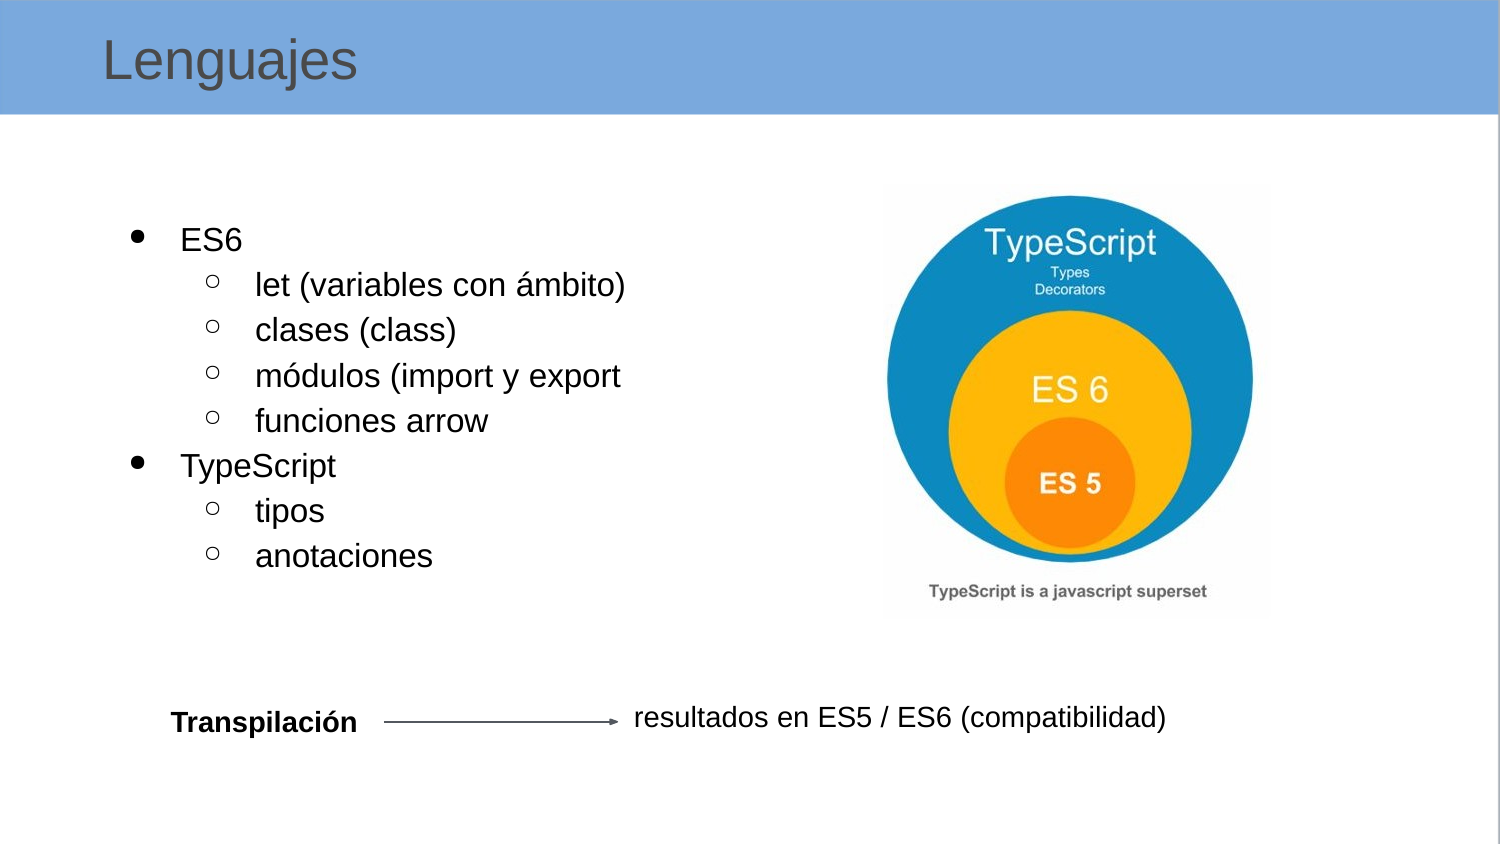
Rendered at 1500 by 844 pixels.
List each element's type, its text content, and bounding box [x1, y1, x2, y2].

picture [0, 0, 1500, 844]
text_box [883, 184, 1271, 619]
text_box ES6 let (variables con ámbito) clases (class) módulos (import y export funciones arrow TypeScript tipos anotaciones [126, 210, 630, 575]
text_box resultados en ES5 / ES6 (compatibilidad) [631, 696, 1167, 769]
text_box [383, 718, 619, 726]
title Lenguajes [100, 21, 363, 165]
text_box Transpilación [168, 701, 362, 739]
